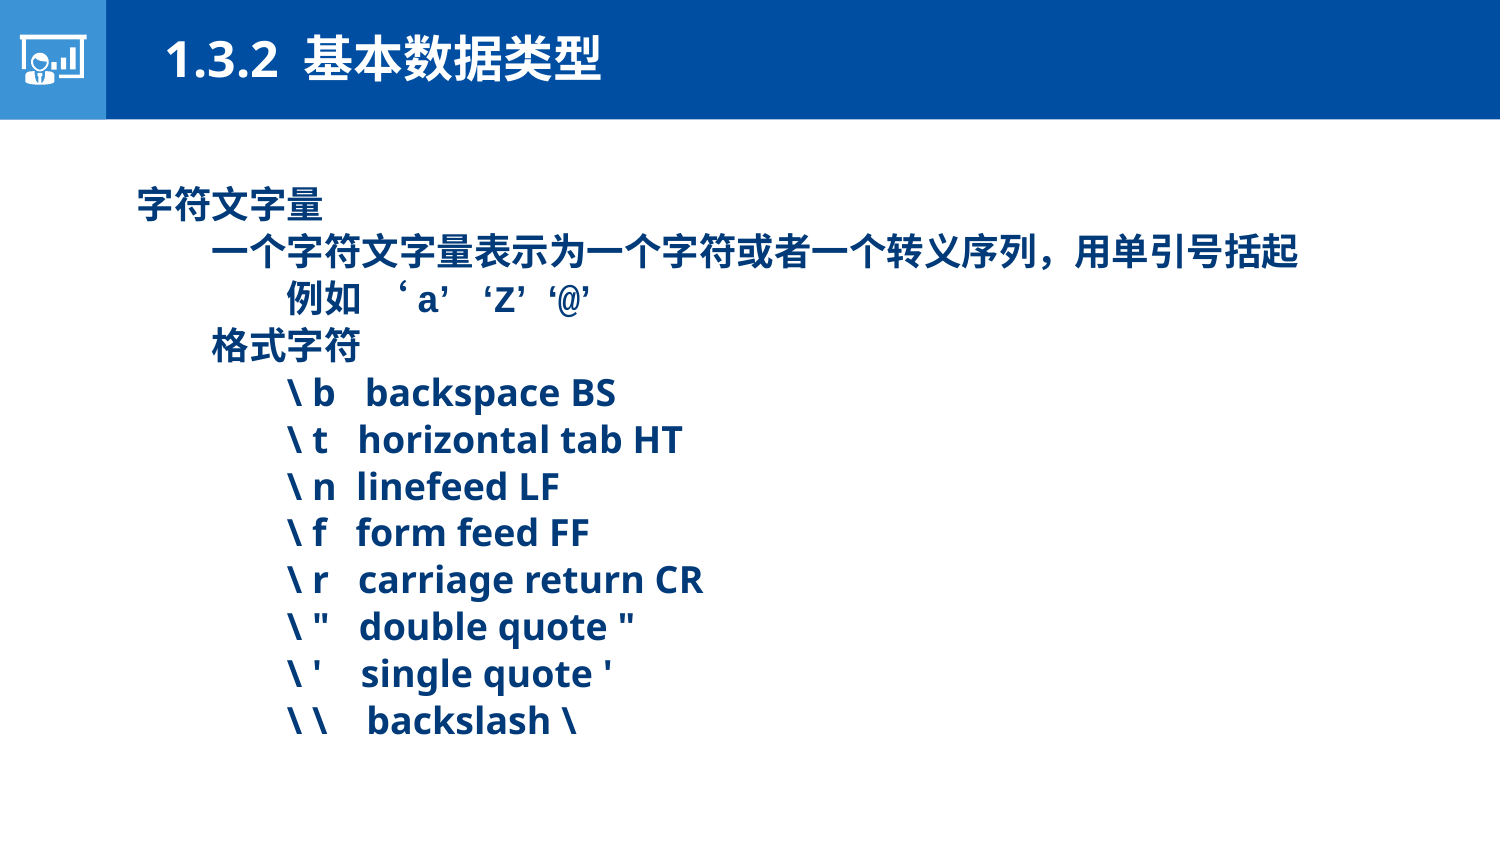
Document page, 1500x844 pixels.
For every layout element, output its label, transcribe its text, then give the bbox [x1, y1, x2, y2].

text_box 1.3.2 基本数据类型 [150, 20, 631, 95]
text_box 字符文字量 一个字符文字量表示为一个字符或者一个转义序列，用单引号括起 例如 ‘a’ ‘Z’ ‘@’ 格式字符 \ b backspace BS \ t horizontal tab HT \ n linefeed LF \ f form feed FF \ r carriage return CR \ " double quote " \ ' single quote ' \ \ backslash \ [47, 173, 1453, 750]
